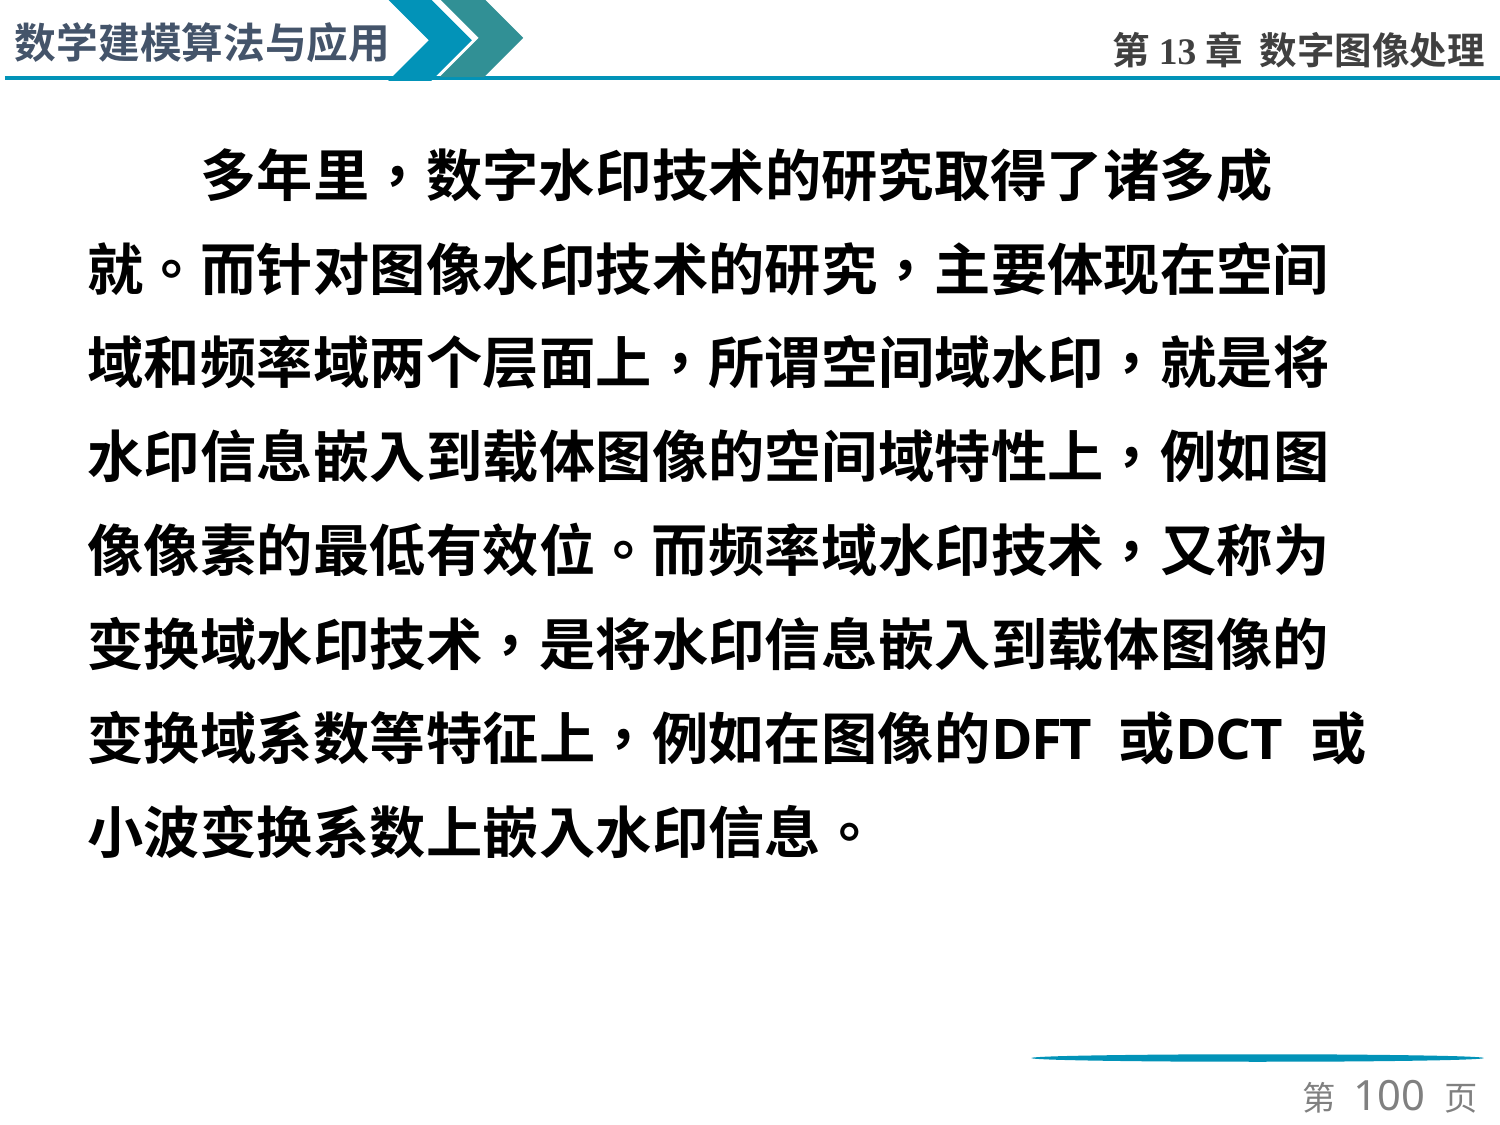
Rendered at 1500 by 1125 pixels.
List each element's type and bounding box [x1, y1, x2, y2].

text_box [87, 132, 1377, 916]
